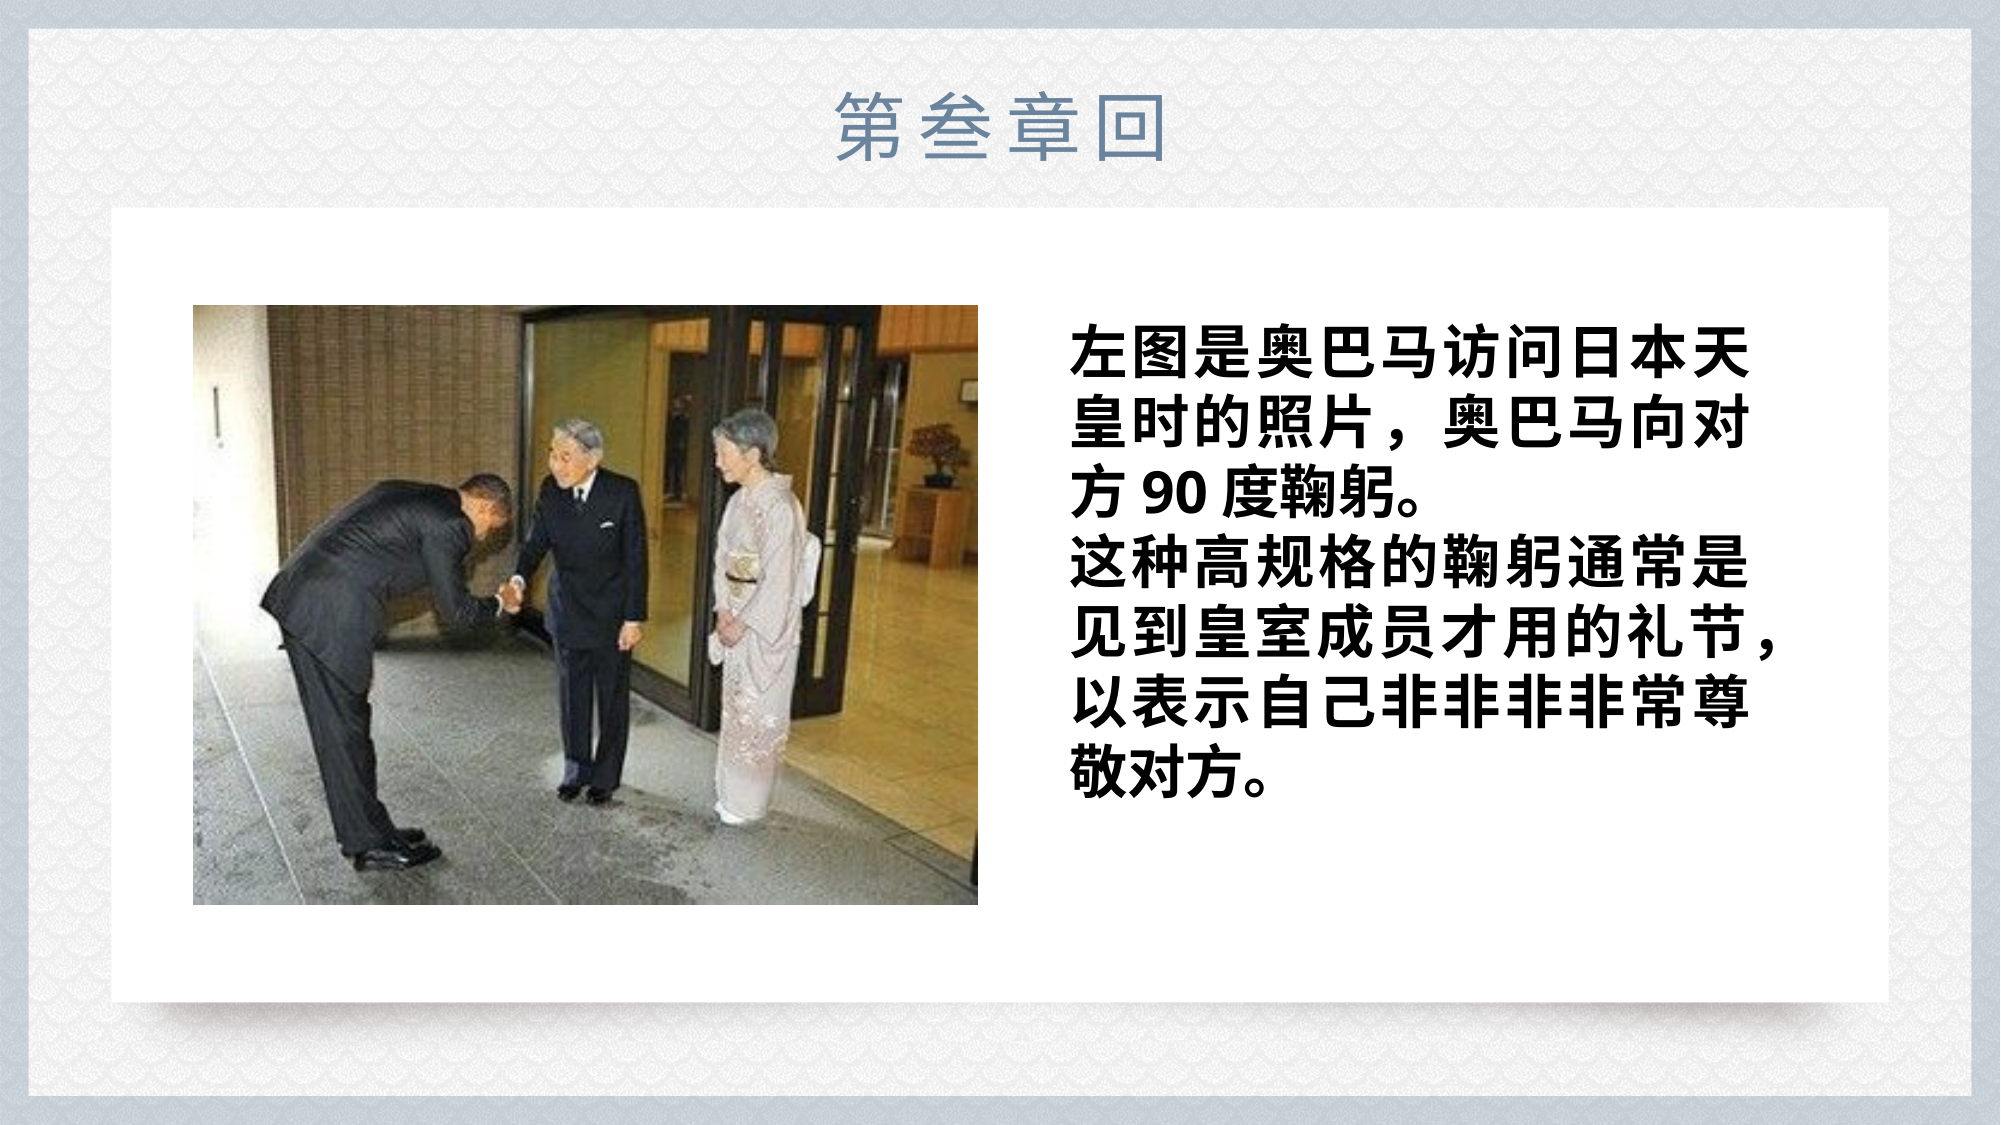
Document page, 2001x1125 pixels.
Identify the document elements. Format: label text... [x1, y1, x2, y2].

picture [30, 30, 1970, 1095]
text_box 左图是奥巴马访问日本天皇时的照片，奥巴马向对方90度鞠躬。 这种高规格的鞠躬通常是见到皇室成员才用的礼节，以表示自己非非非非常尊敬对方。 [1054, 307, 1766, 813]
text_box ` [0, 0, 2000, 1125]
text_box [111, 207, 1889, 1000]
text_box 第叁章回 [816, 72, 1184, 178]
